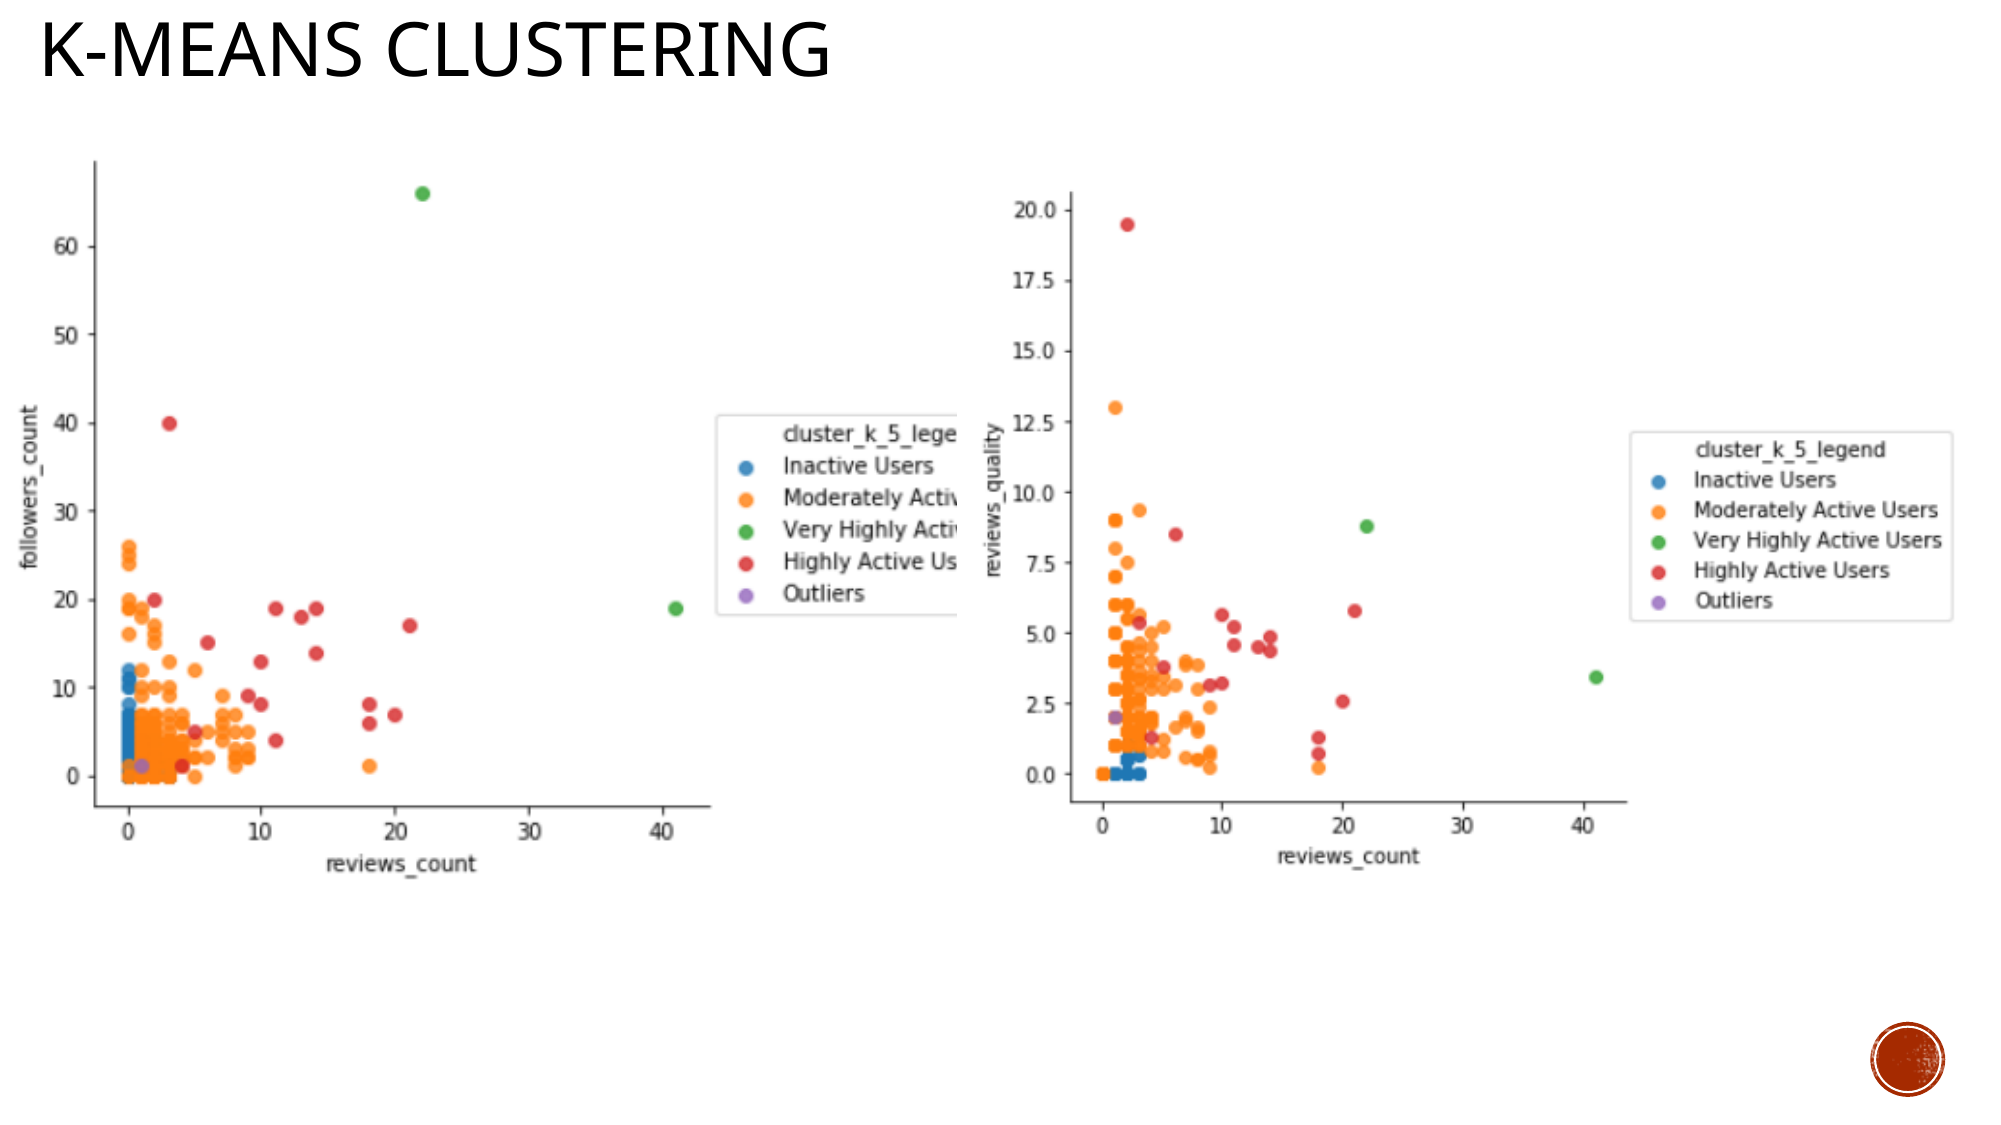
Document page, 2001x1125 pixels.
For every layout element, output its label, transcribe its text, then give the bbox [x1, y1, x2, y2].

text_box K-means clustering [23, 0, 1077, 140]
picture [0, 140, 2000, 891]
